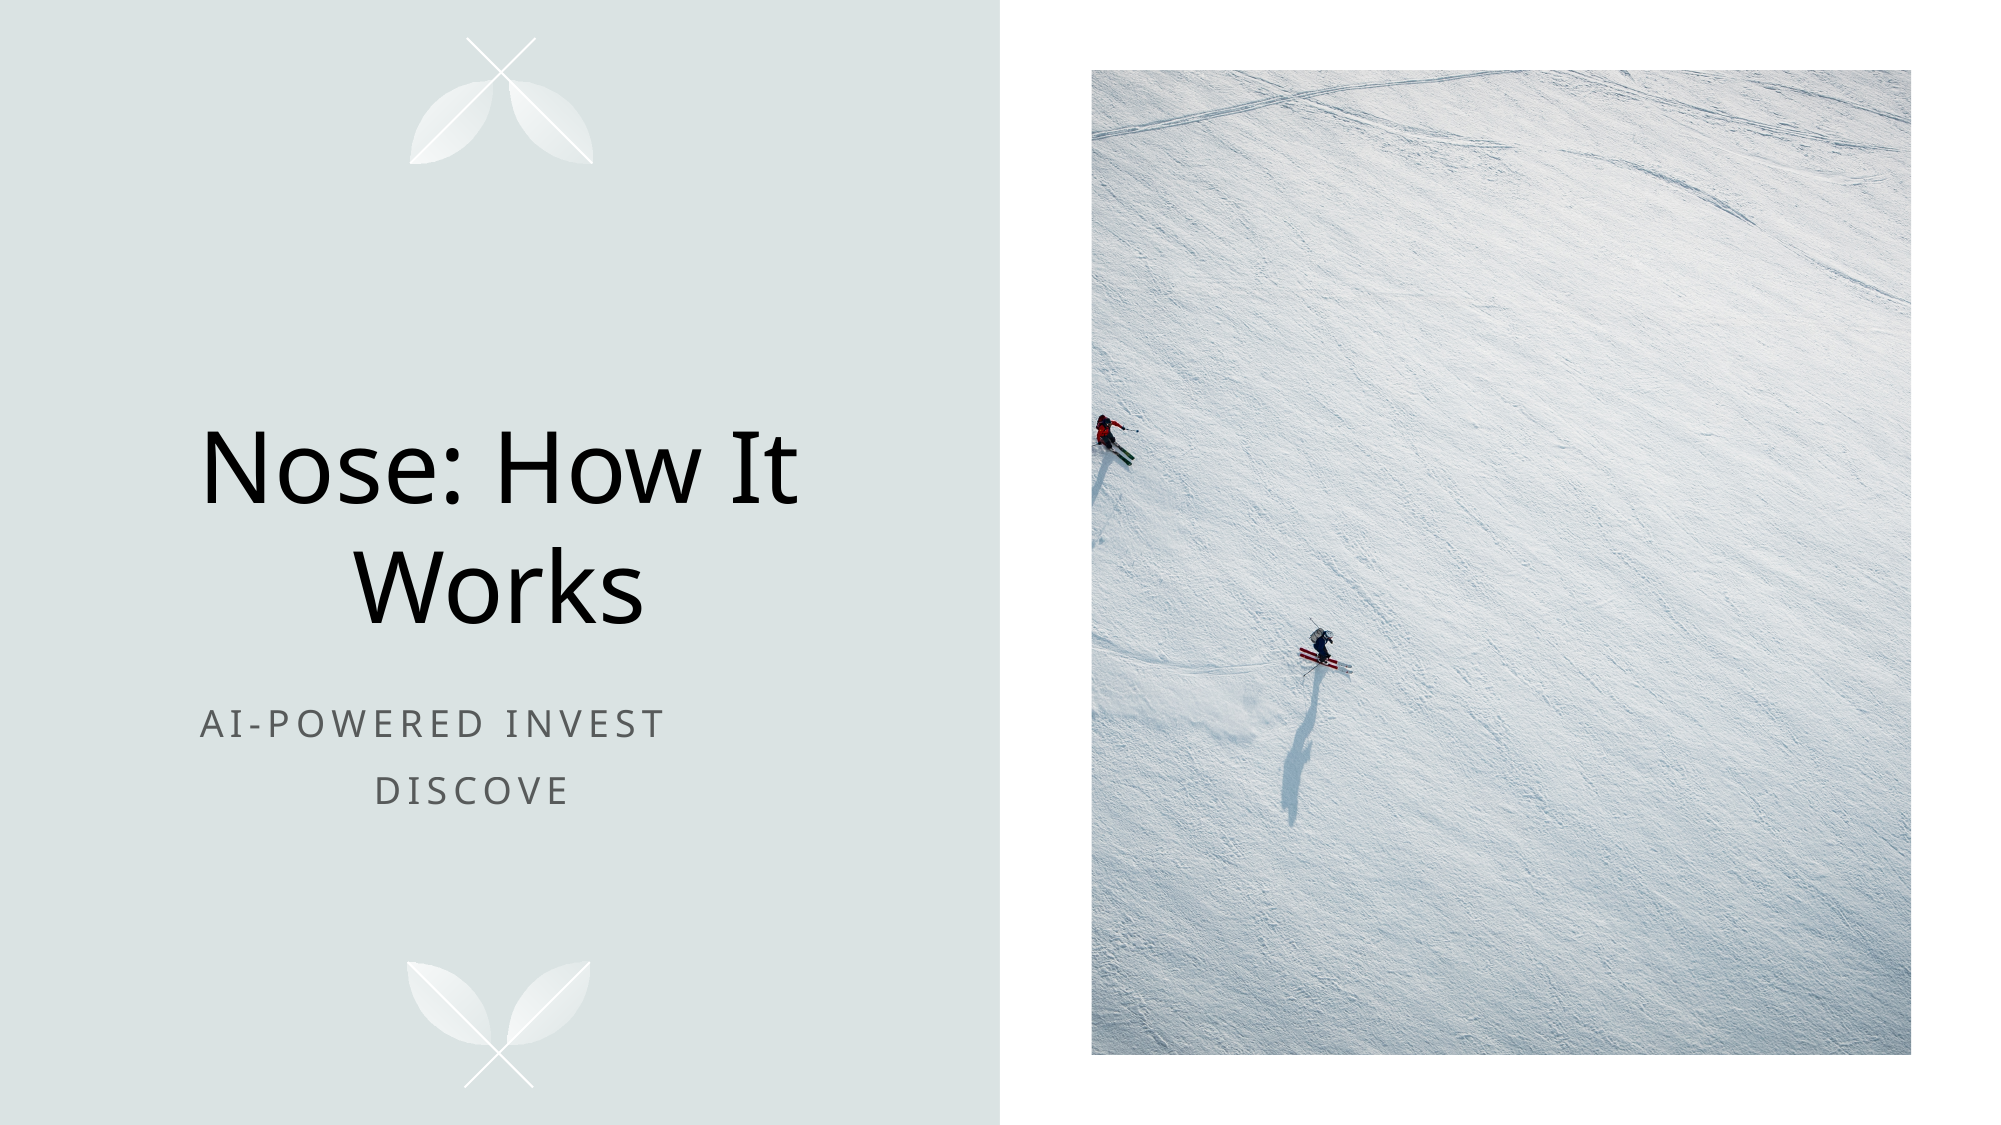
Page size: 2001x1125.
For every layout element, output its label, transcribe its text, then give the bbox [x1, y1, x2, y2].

picture [1091, 70, 1912, 1055]
title Nose: How It Works [75, 163, 923, 651]
subtitle AI-Powered Investment Discovery [75, 669, 923, 962]
